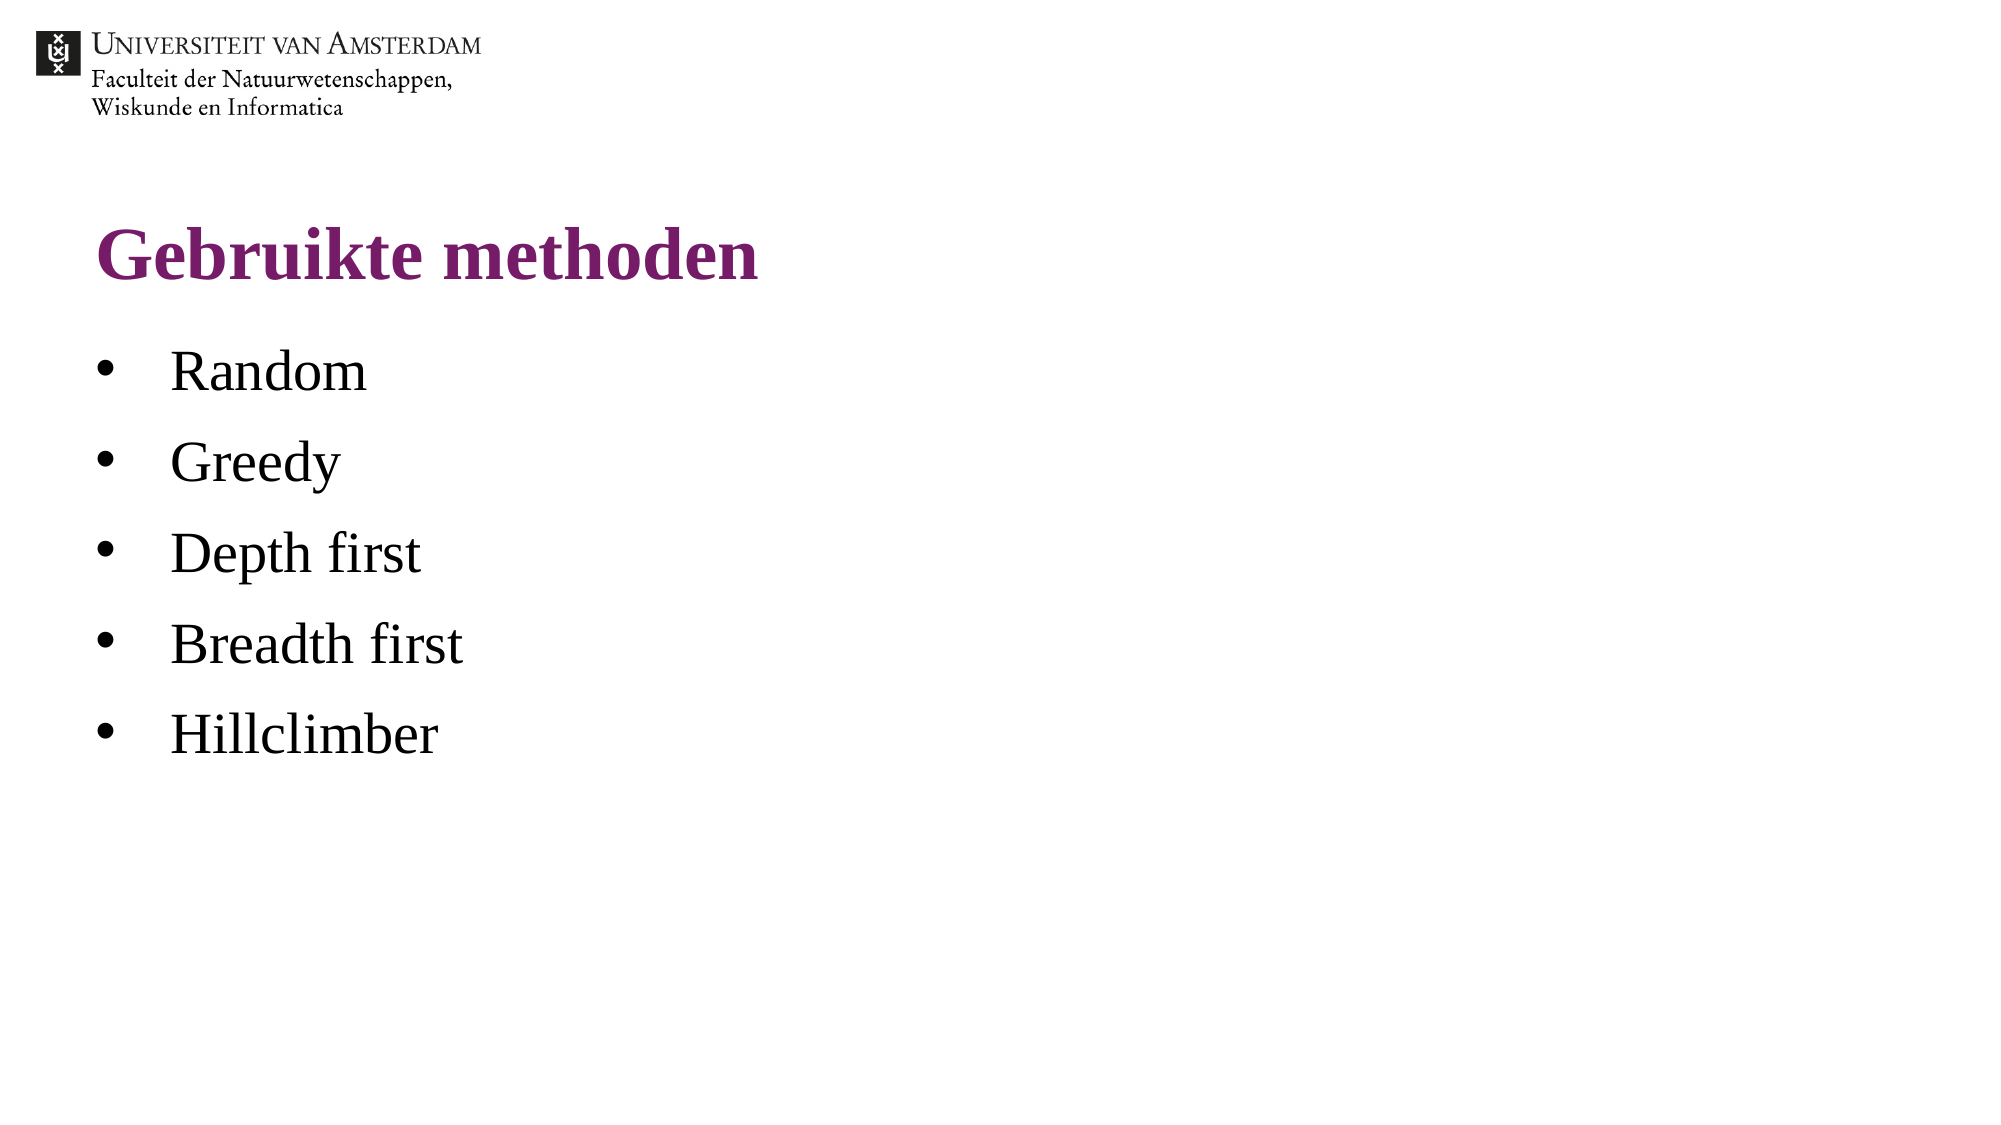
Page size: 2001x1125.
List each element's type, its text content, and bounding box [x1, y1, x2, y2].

picture [36, 31, 481, 121]
title Gebruikte methoden [80, 148, 1911, 303]
list Random Greedy Depth first Breadth first Hillclimber [80, 324, 1910, 1083]
